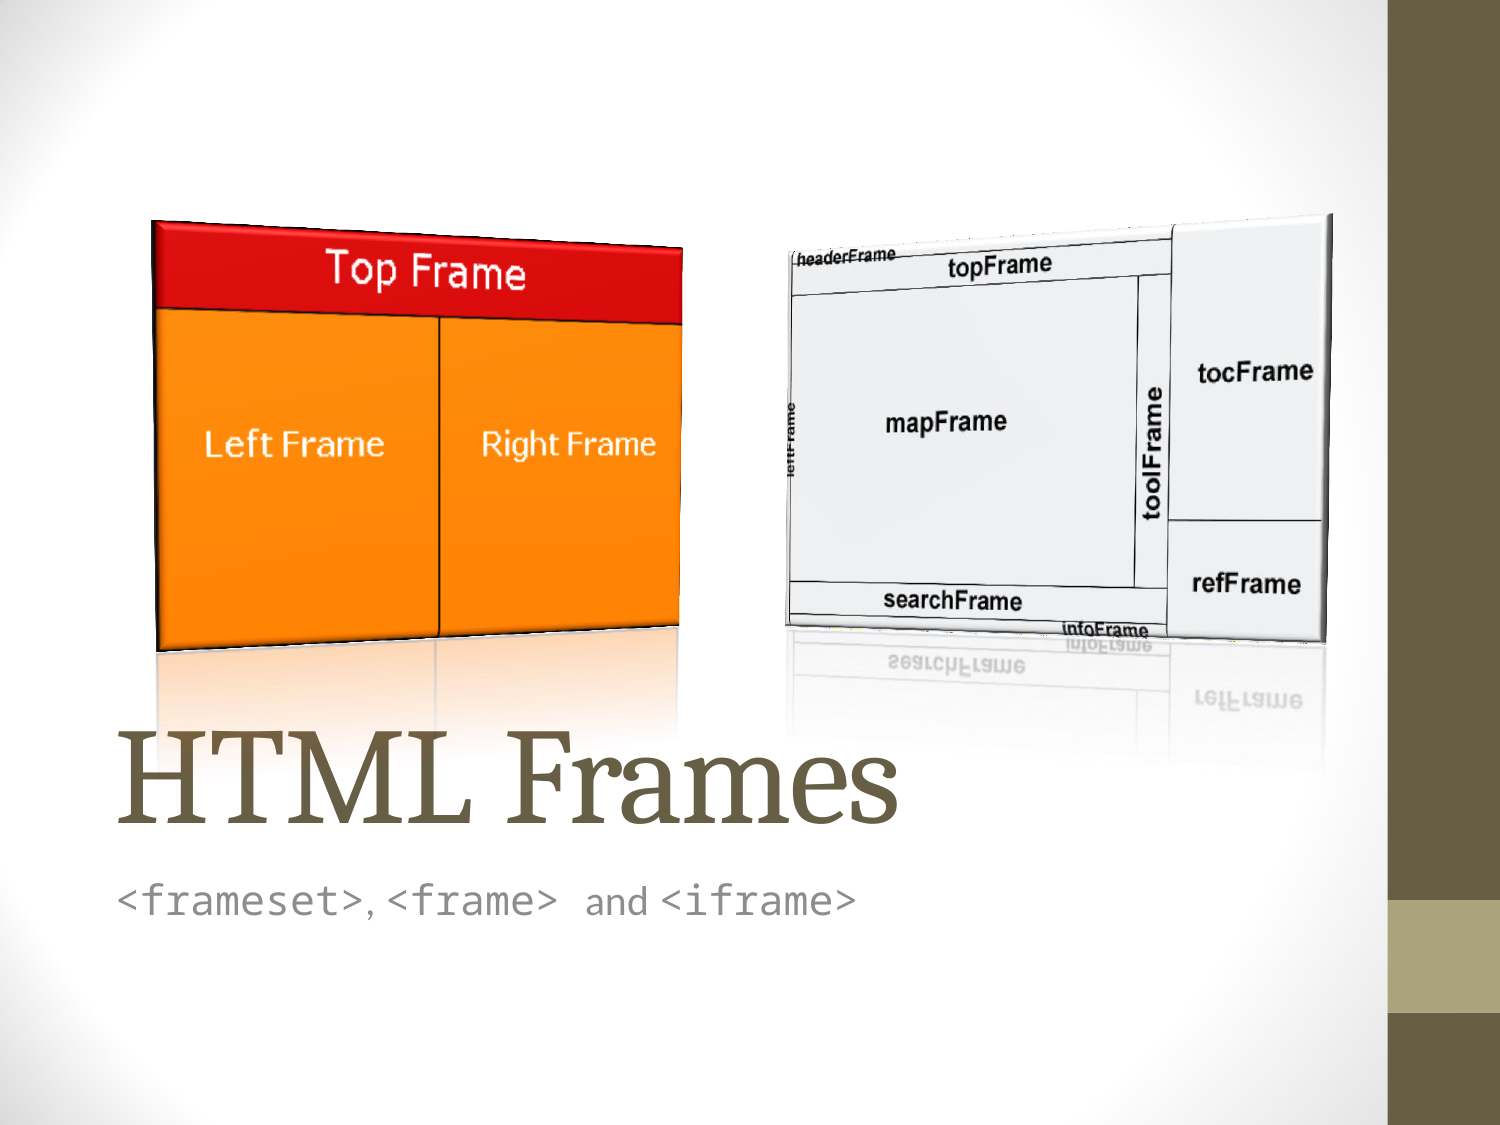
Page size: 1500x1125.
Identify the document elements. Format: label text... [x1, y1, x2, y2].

text_box [147, 215, 689, 1076]
picture [0, 0, 1387, 1125]
text_box HTML Frames <frameset>, <frame> and <iframe> [112, 609, 147, 924]
text_box HTML Frames <frameset>, <frame> and <iframe> [689, 609, 778, 924]
text_box [778, 208, 1336, 1075]
